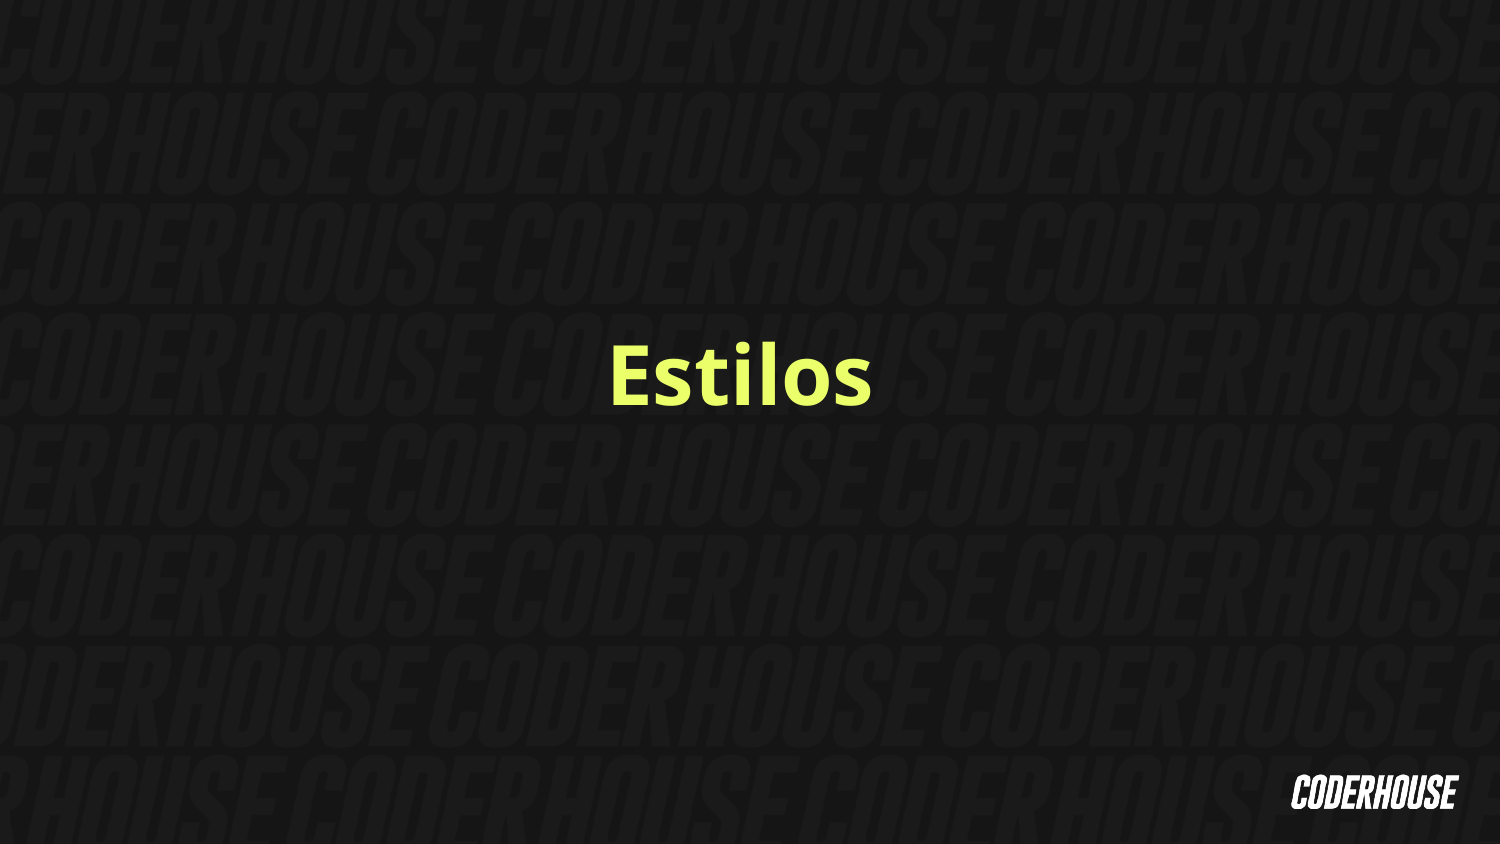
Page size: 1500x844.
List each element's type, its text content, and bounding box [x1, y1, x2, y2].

text_box Estilos [230, 318, 1251, 439]
picture [0, 0, 1500, 844]
